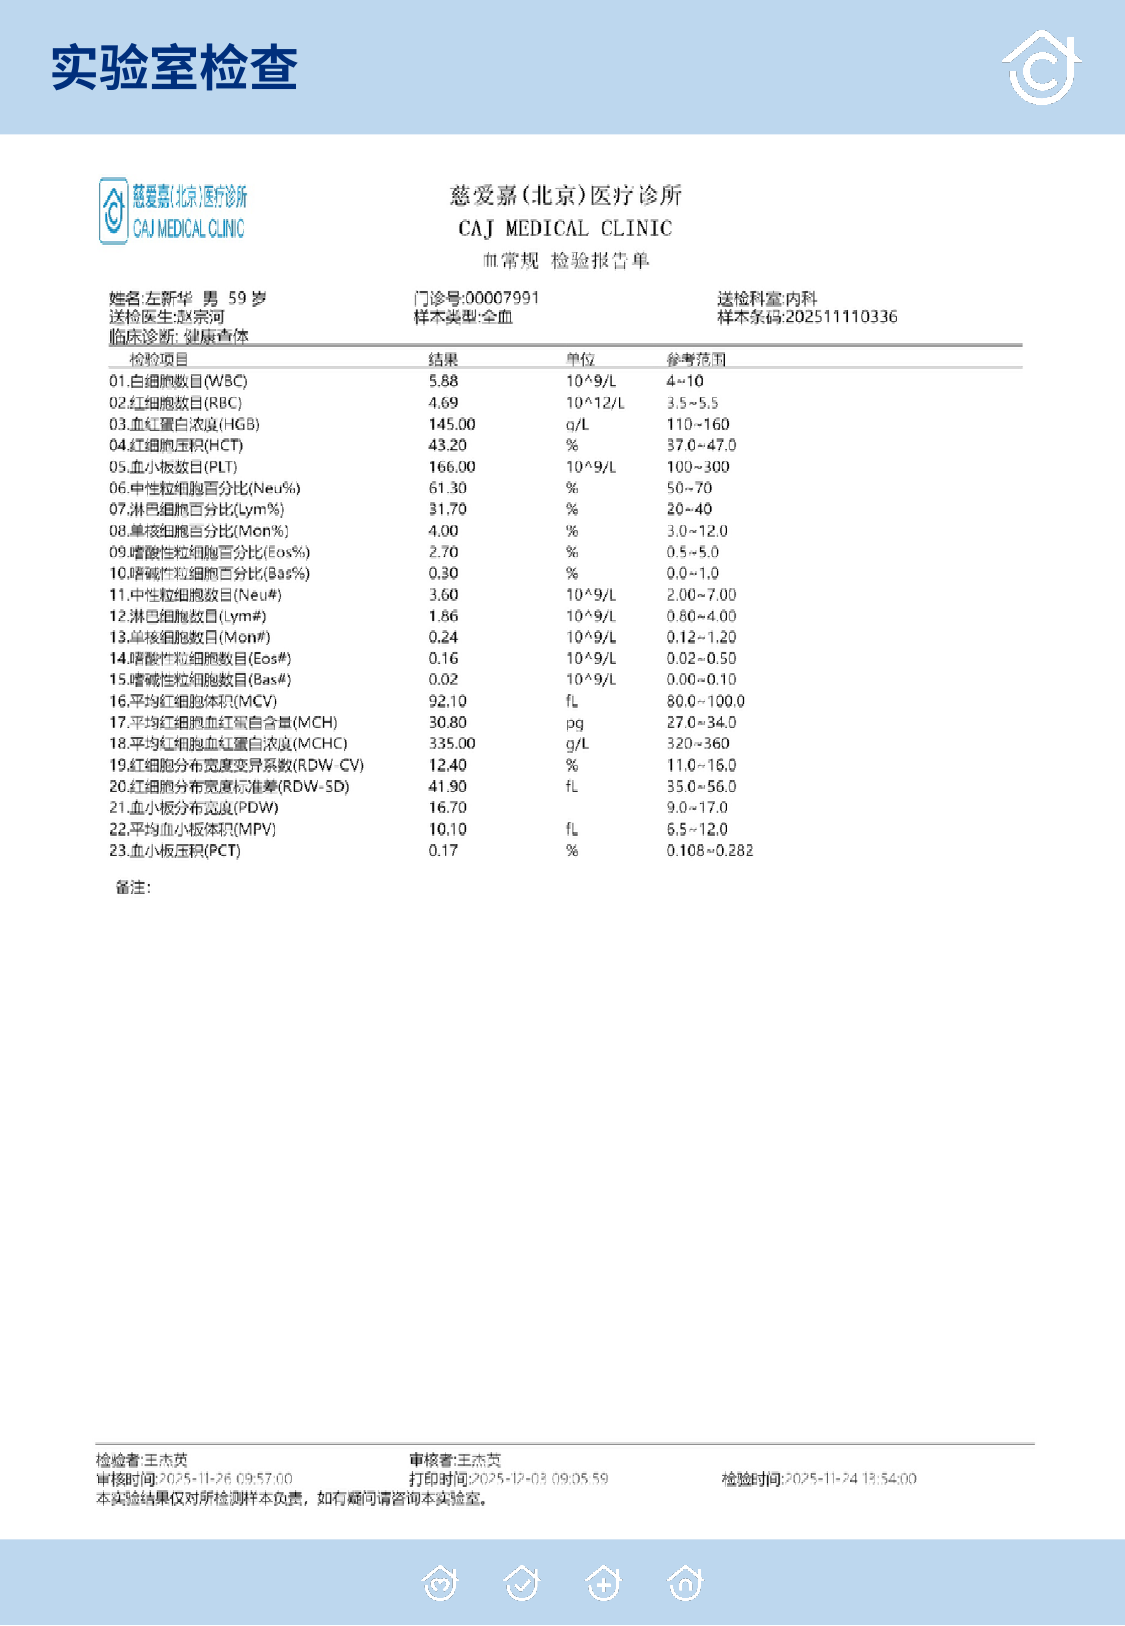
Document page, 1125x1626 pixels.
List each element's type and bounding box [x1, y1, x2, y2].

picture [420, 1565, 705, 1601]
picture [992, 17, 1091, 117]
picture [76, 145, 1054, 1528]
